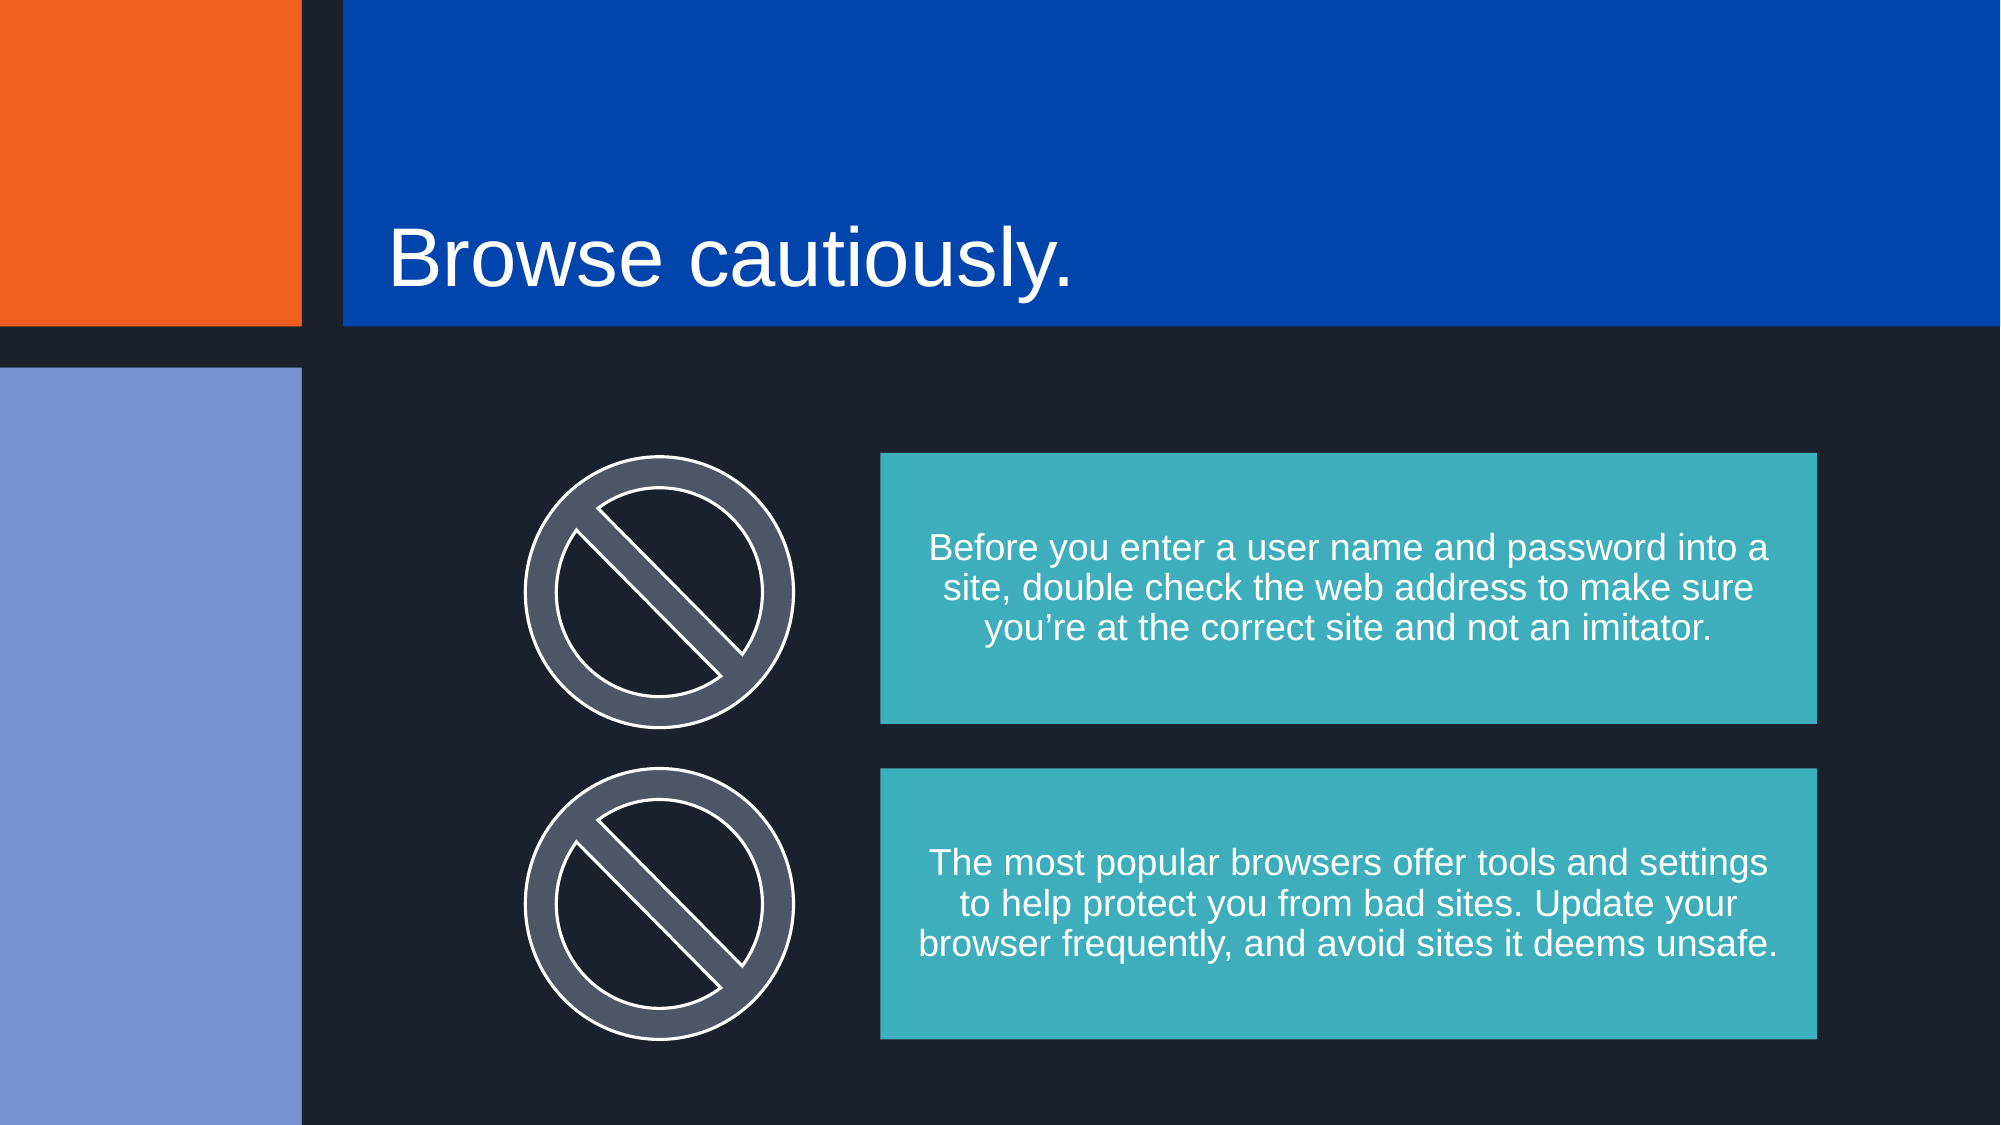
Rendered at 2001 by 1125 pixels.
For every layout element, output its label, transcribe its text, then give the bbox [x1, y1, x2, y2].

text_box [525, 456, 794, 728]
text_box [525, 768, 794, 1040]
text_box The most popular browsers offer tools and settings to help protect you from bad sites. Update your browser frequently, and avoid sites it deems unsafe. [880, 768, 1818, 1040]
title Browse cautiously. [342, 190, 1940, 327]
text_box Before you enter a user name and password into a site, double check the web address to make sure you’re at the correct site and not an imitator. [880, 452, 1818, 724]
